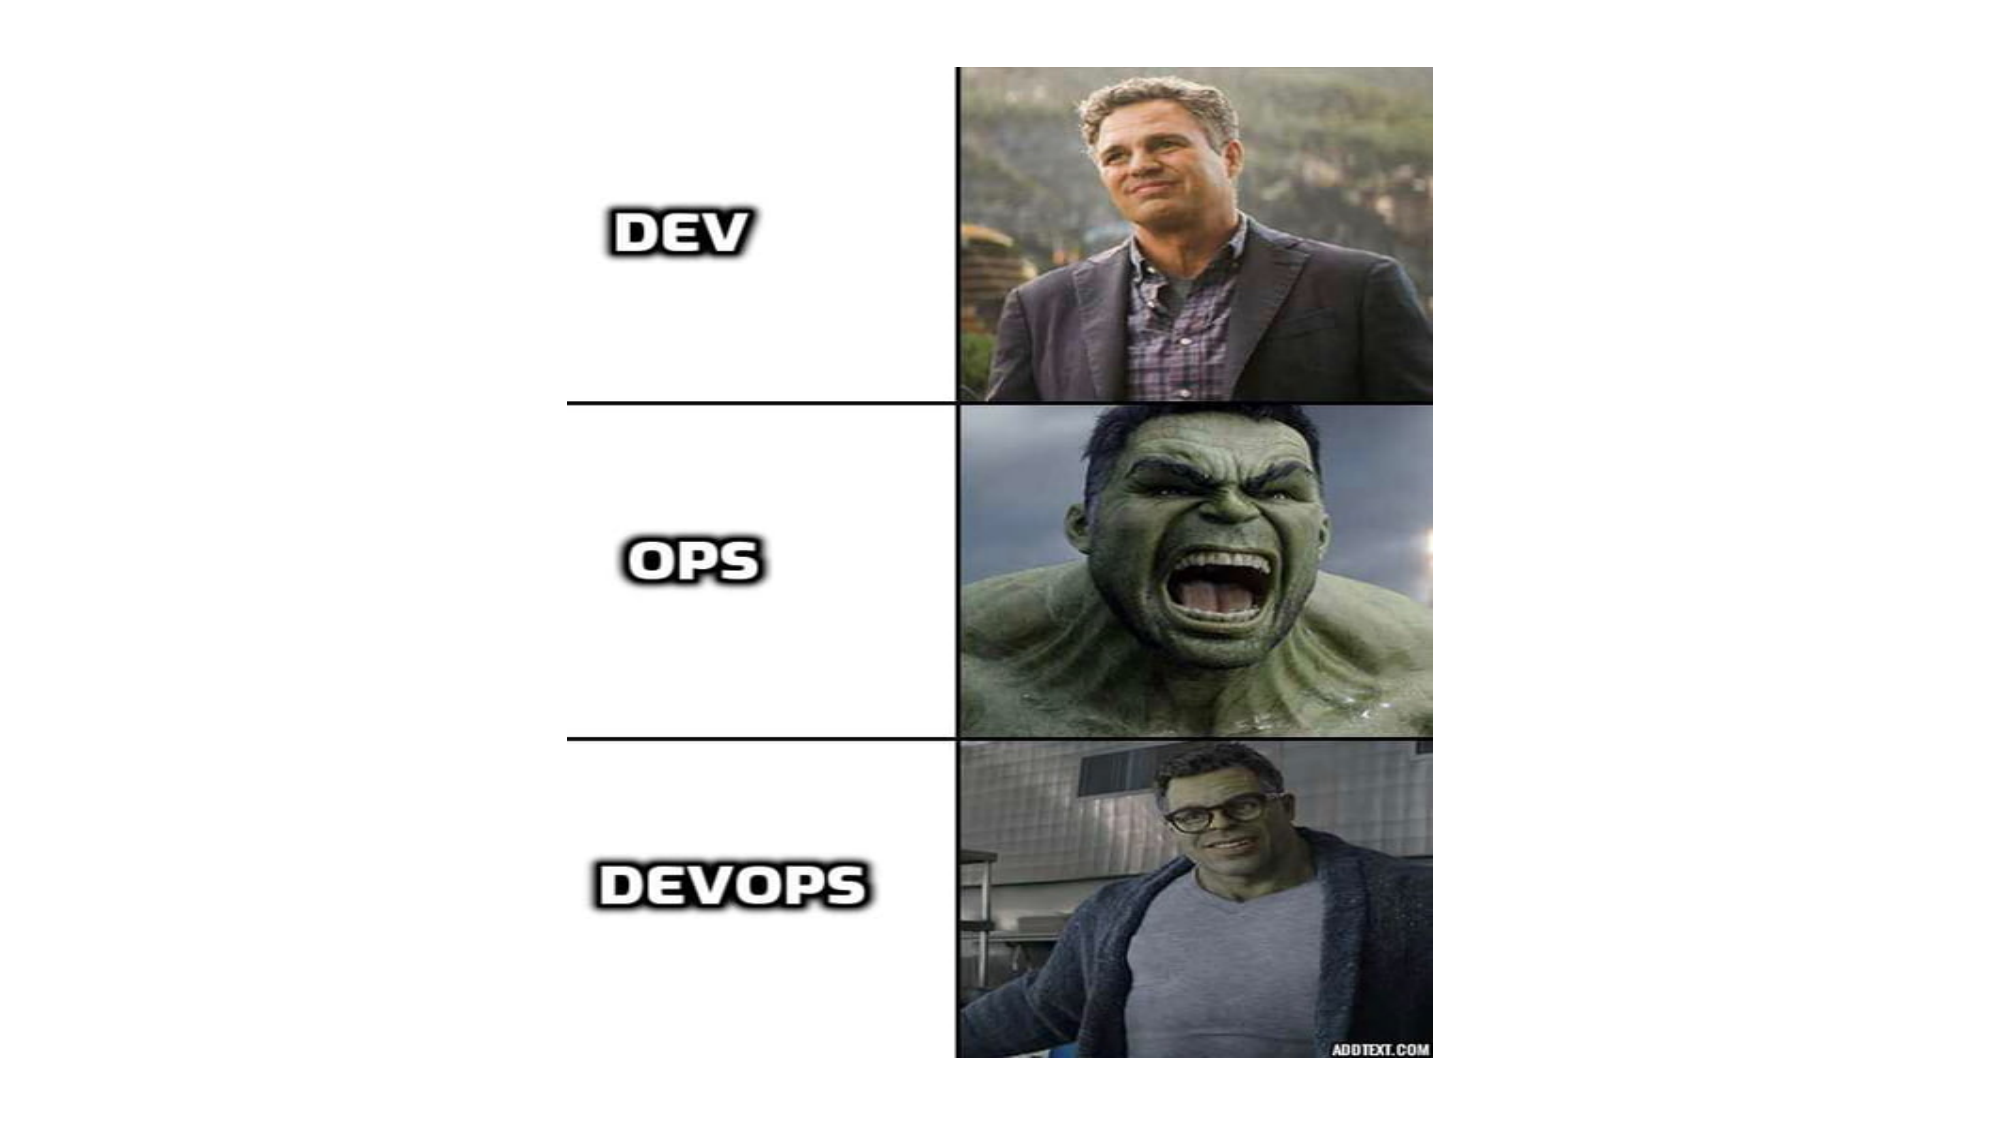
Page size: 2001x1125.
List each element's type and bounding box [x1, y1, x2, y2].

picture [566, 66, 1433, 1058]
